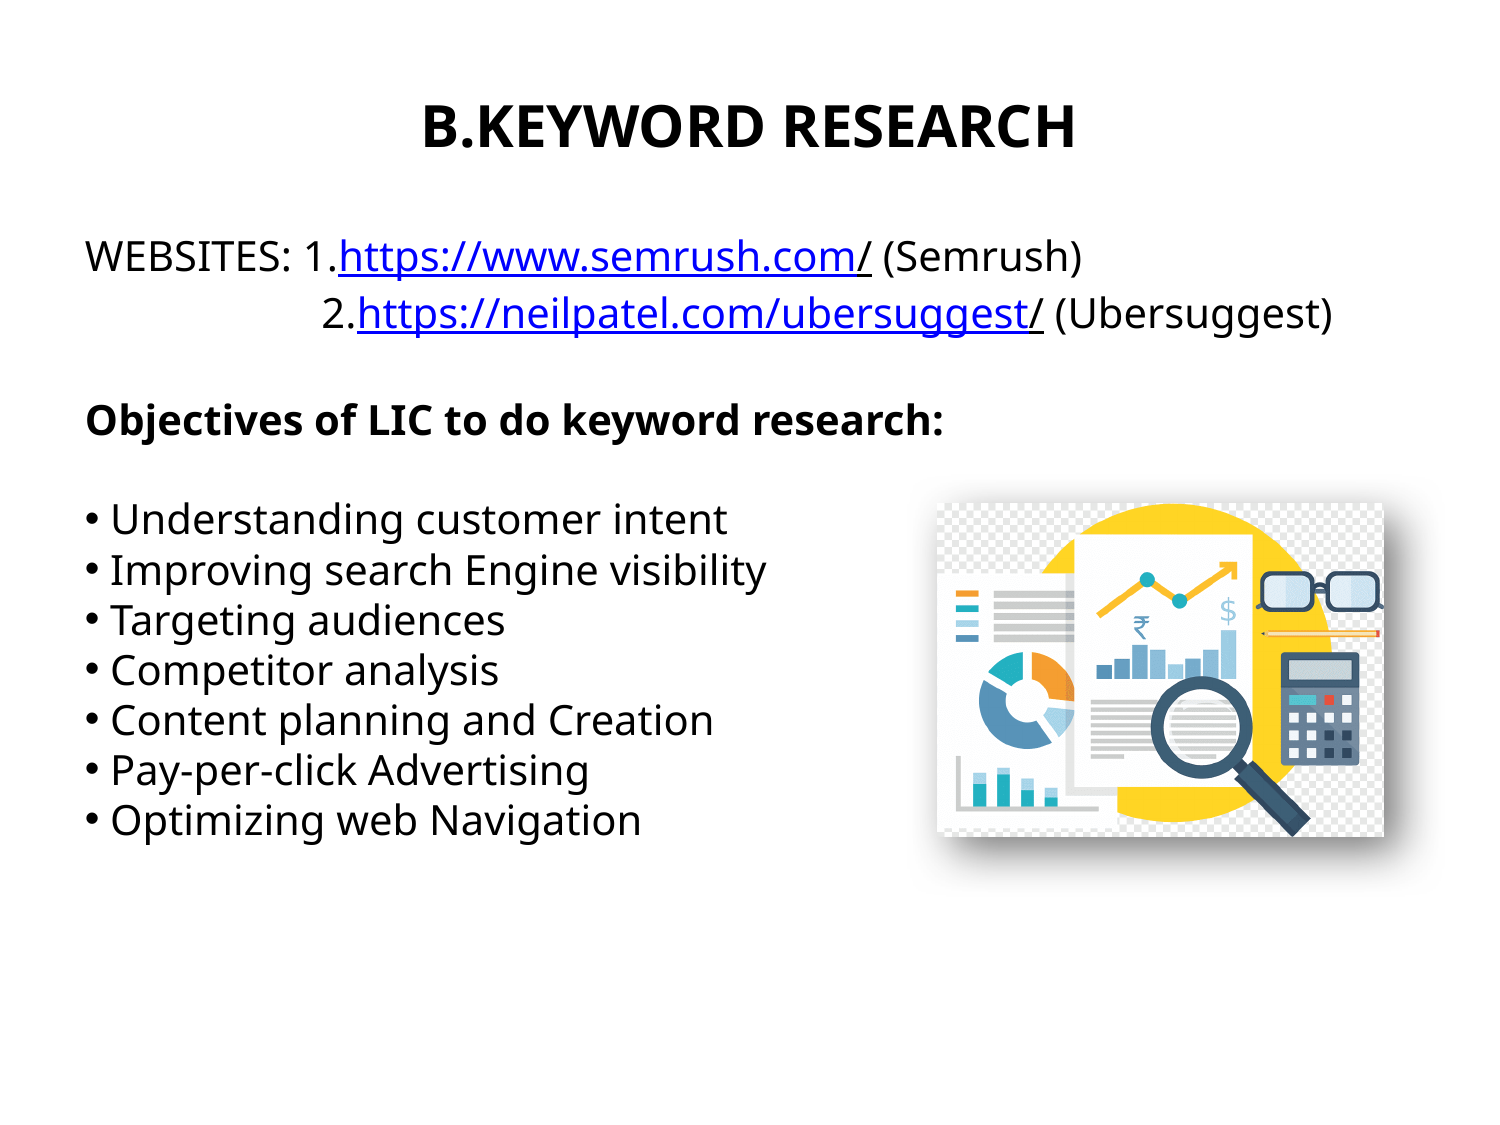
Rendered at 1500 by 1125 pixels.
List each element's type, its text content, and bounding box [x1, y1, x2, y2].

text_box B.KEYWORD RESEARCH WEBSITES: 1.https://www.semrush.com/ (Semrush) 2.https://neilpatel.com/ubersuggest/ (Ubersuggest) Objectives of LIC to do keyword research: Understanding customer intent Improving search Engine visibility Targeting audiences Competitor analysis Content planning and Creation Pay-per-click Advertising Optimizing web Navigation [70, 82, 1407, 901]
picture [937, 503, 1384, 837]
